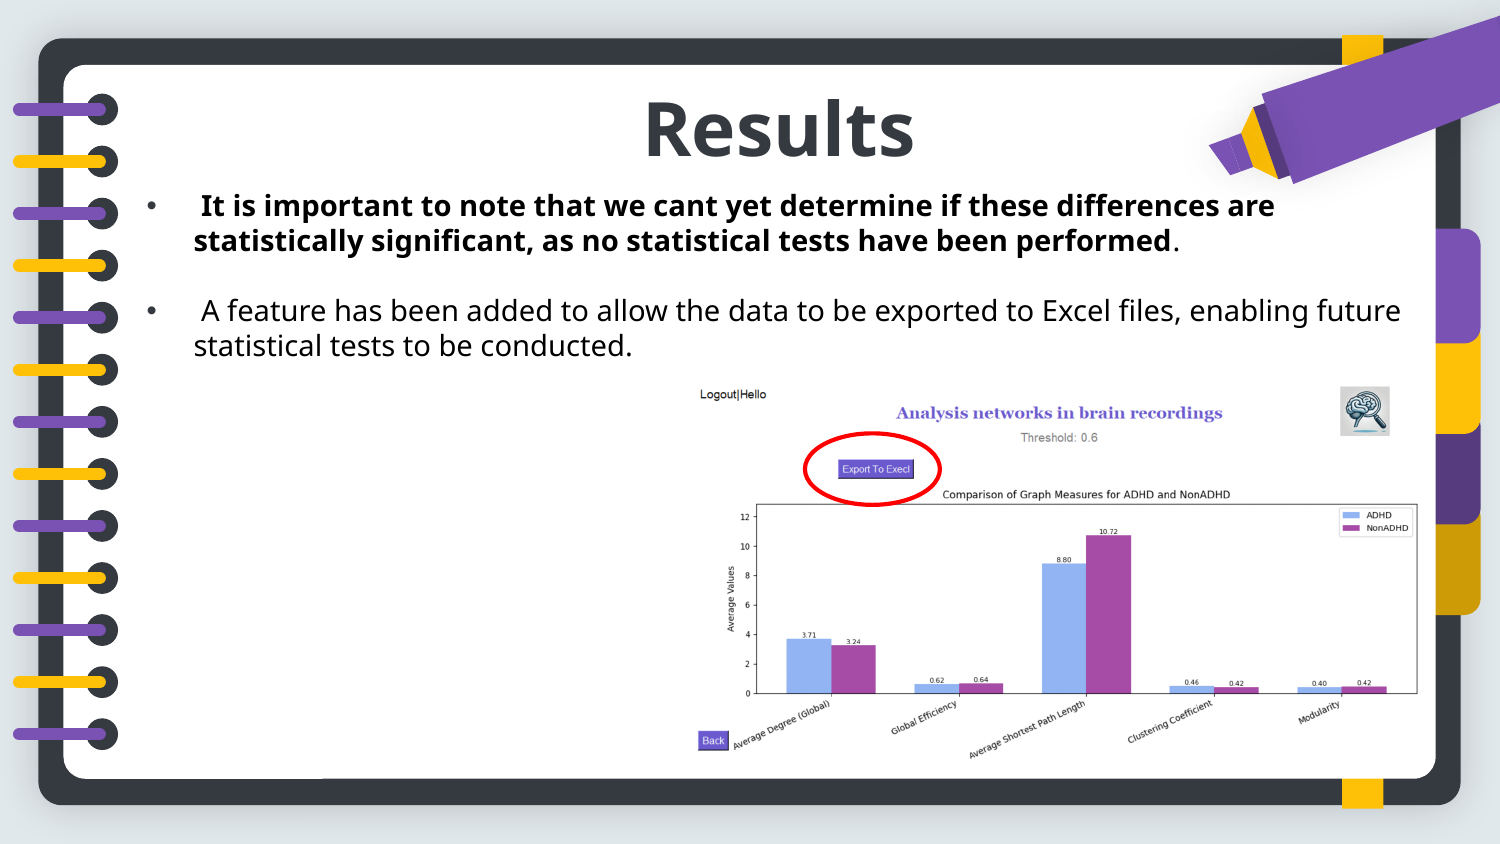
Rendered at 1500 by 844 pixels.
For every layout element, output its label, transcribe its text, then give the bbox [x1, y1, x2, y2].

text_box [690, 381, 1422, 761]
text_box It is important to note that we cant yet determine if these differences are statistically significant, as no statistical tests have been performed. A feature has been added to allow the data to be exported to Excel files, enabling future statistical tests to be conducted. [131, 137, 1457, 434]
title Results [167, 66, 1220, 137]
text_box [1225, 10, 1500, 201]
